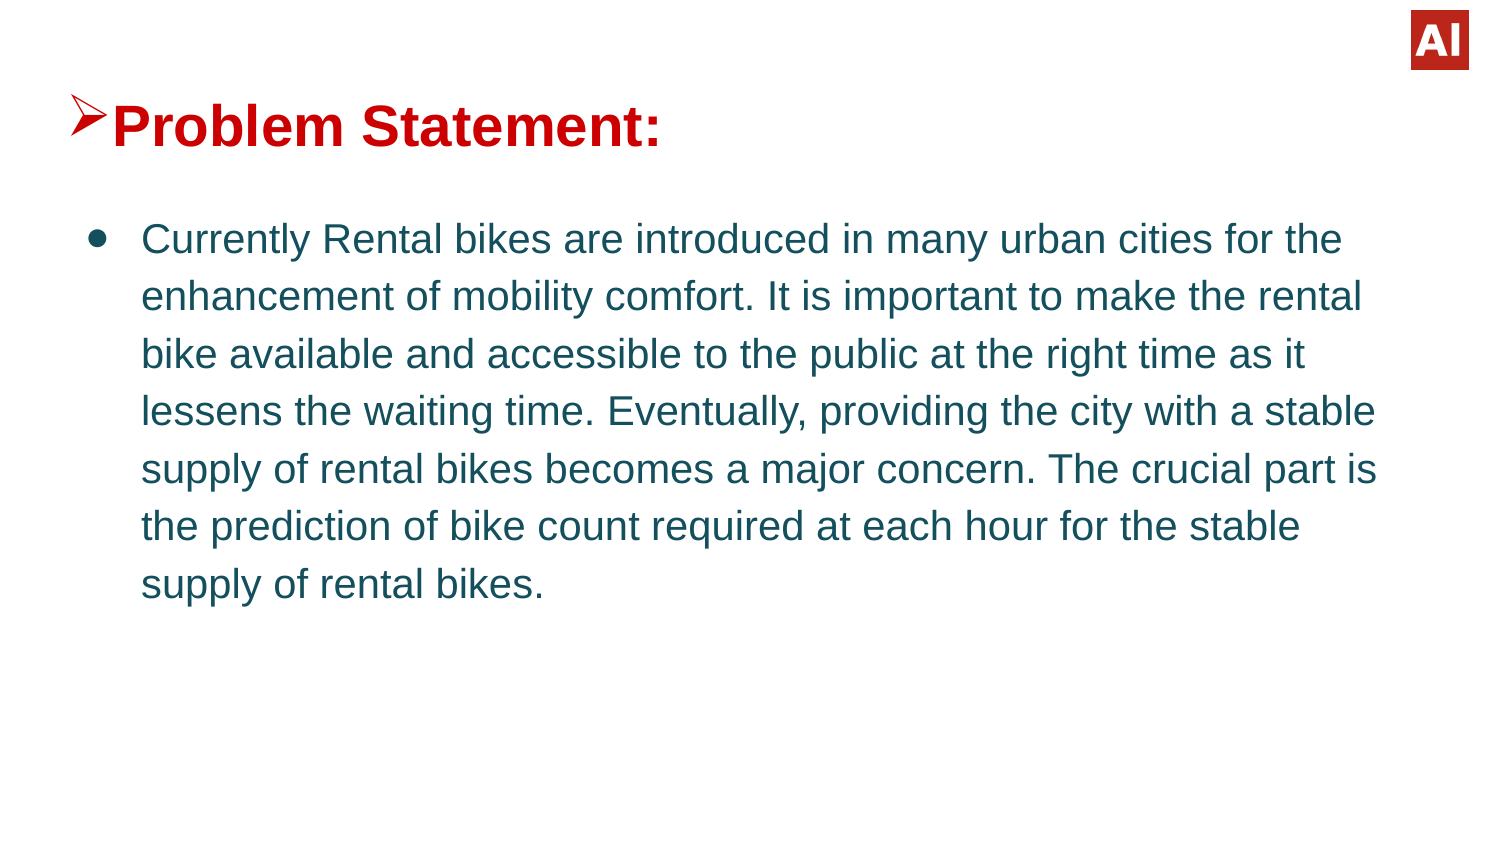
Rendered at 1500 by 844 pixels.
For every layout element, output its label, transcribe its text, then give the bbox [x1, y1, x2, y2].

title Problem Statement: [51, 72, 1449, 167]
picture [1411, 10, 1469, 70]
list Currently Rental bikes are introduced in many urban cities for the enhancement of mobility comfort. It is important to make the rental bike available and accessible to the public at the right time as it lessens the waiting time. Eventually, providing the city with a stable supply of rental bikes becomes a major concern. The crucial part is the prediction of bike count required at each hour for the stable supply of rental bikes. [51, 189, 1449, 750]
